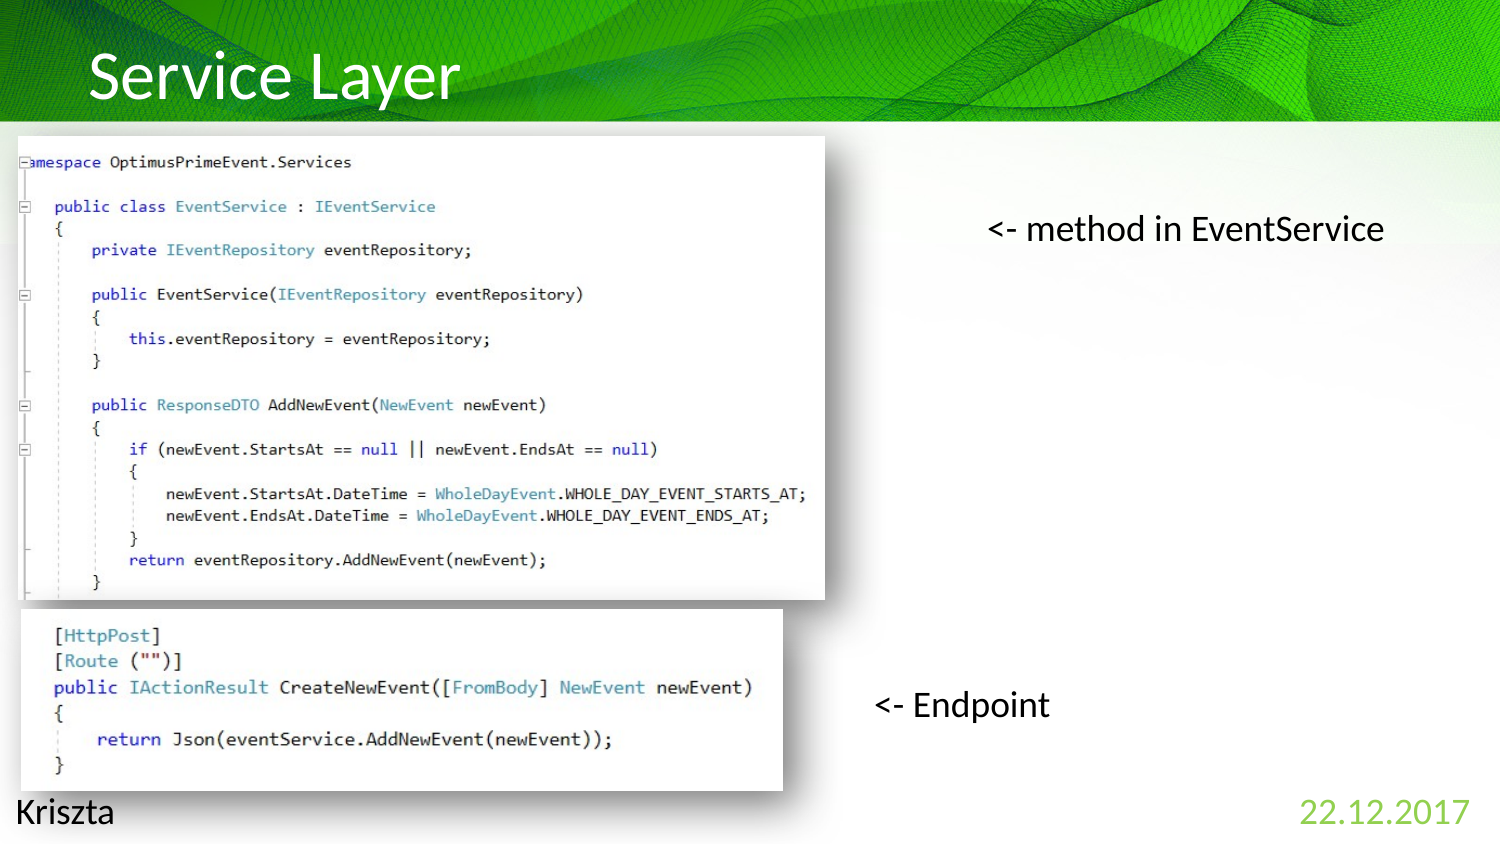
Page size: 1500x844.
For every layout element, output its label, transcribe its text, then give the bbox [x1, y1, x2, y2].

picture [0, 0, 1500, 844]
text_box 22.12.2017 [1284, 779, 1497, 840]
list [18, 136, 826, 600]
text_box <- method in EventService [972, 196, 1401, 257]
text_box Kriszta [1, 779, 214, 840]
title Service Layer [73, 21, 1427, 122]
text_box <- Endpoint [859, 672, 1066, 733]
